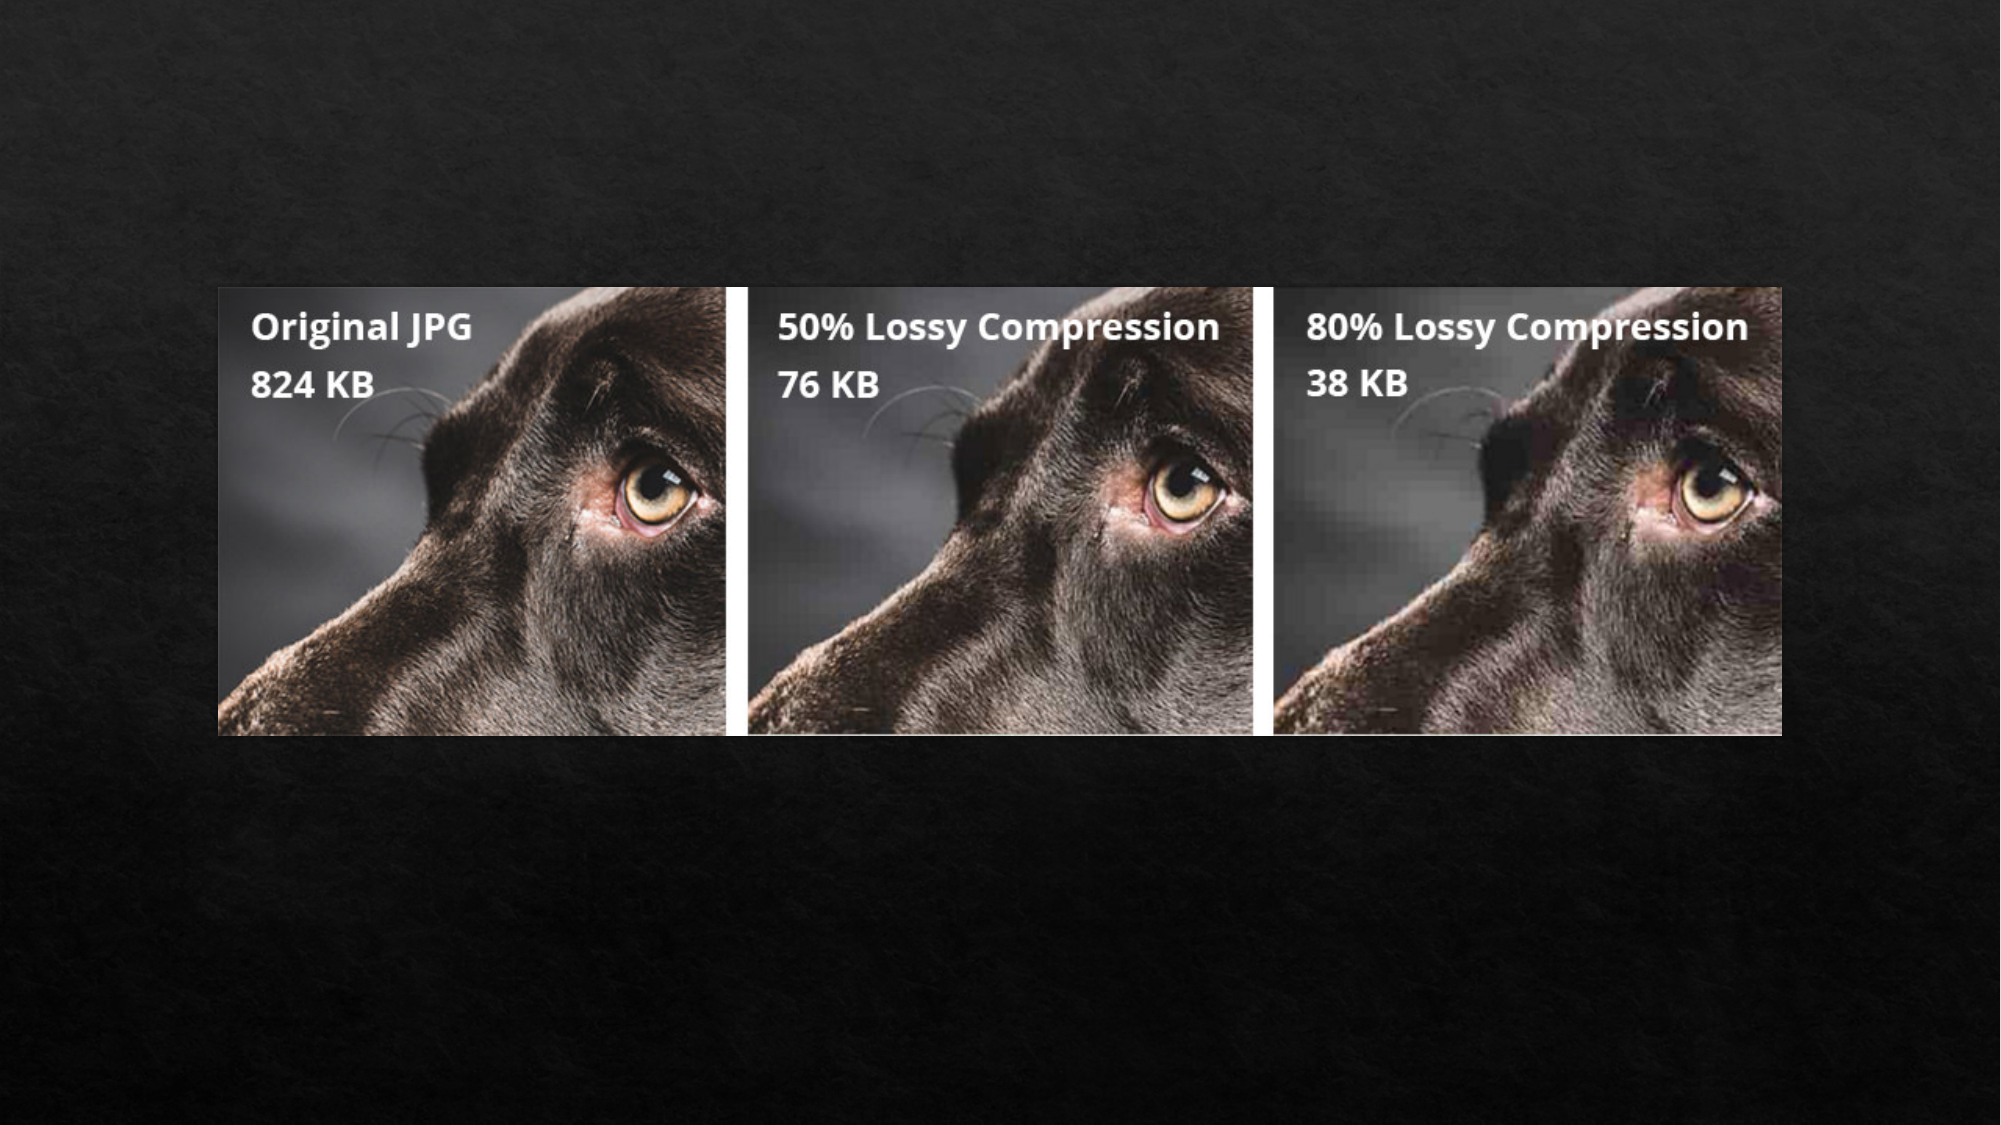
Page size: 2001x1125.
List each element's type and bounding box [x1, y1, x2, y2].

list [218, 287, 1782, 737]
